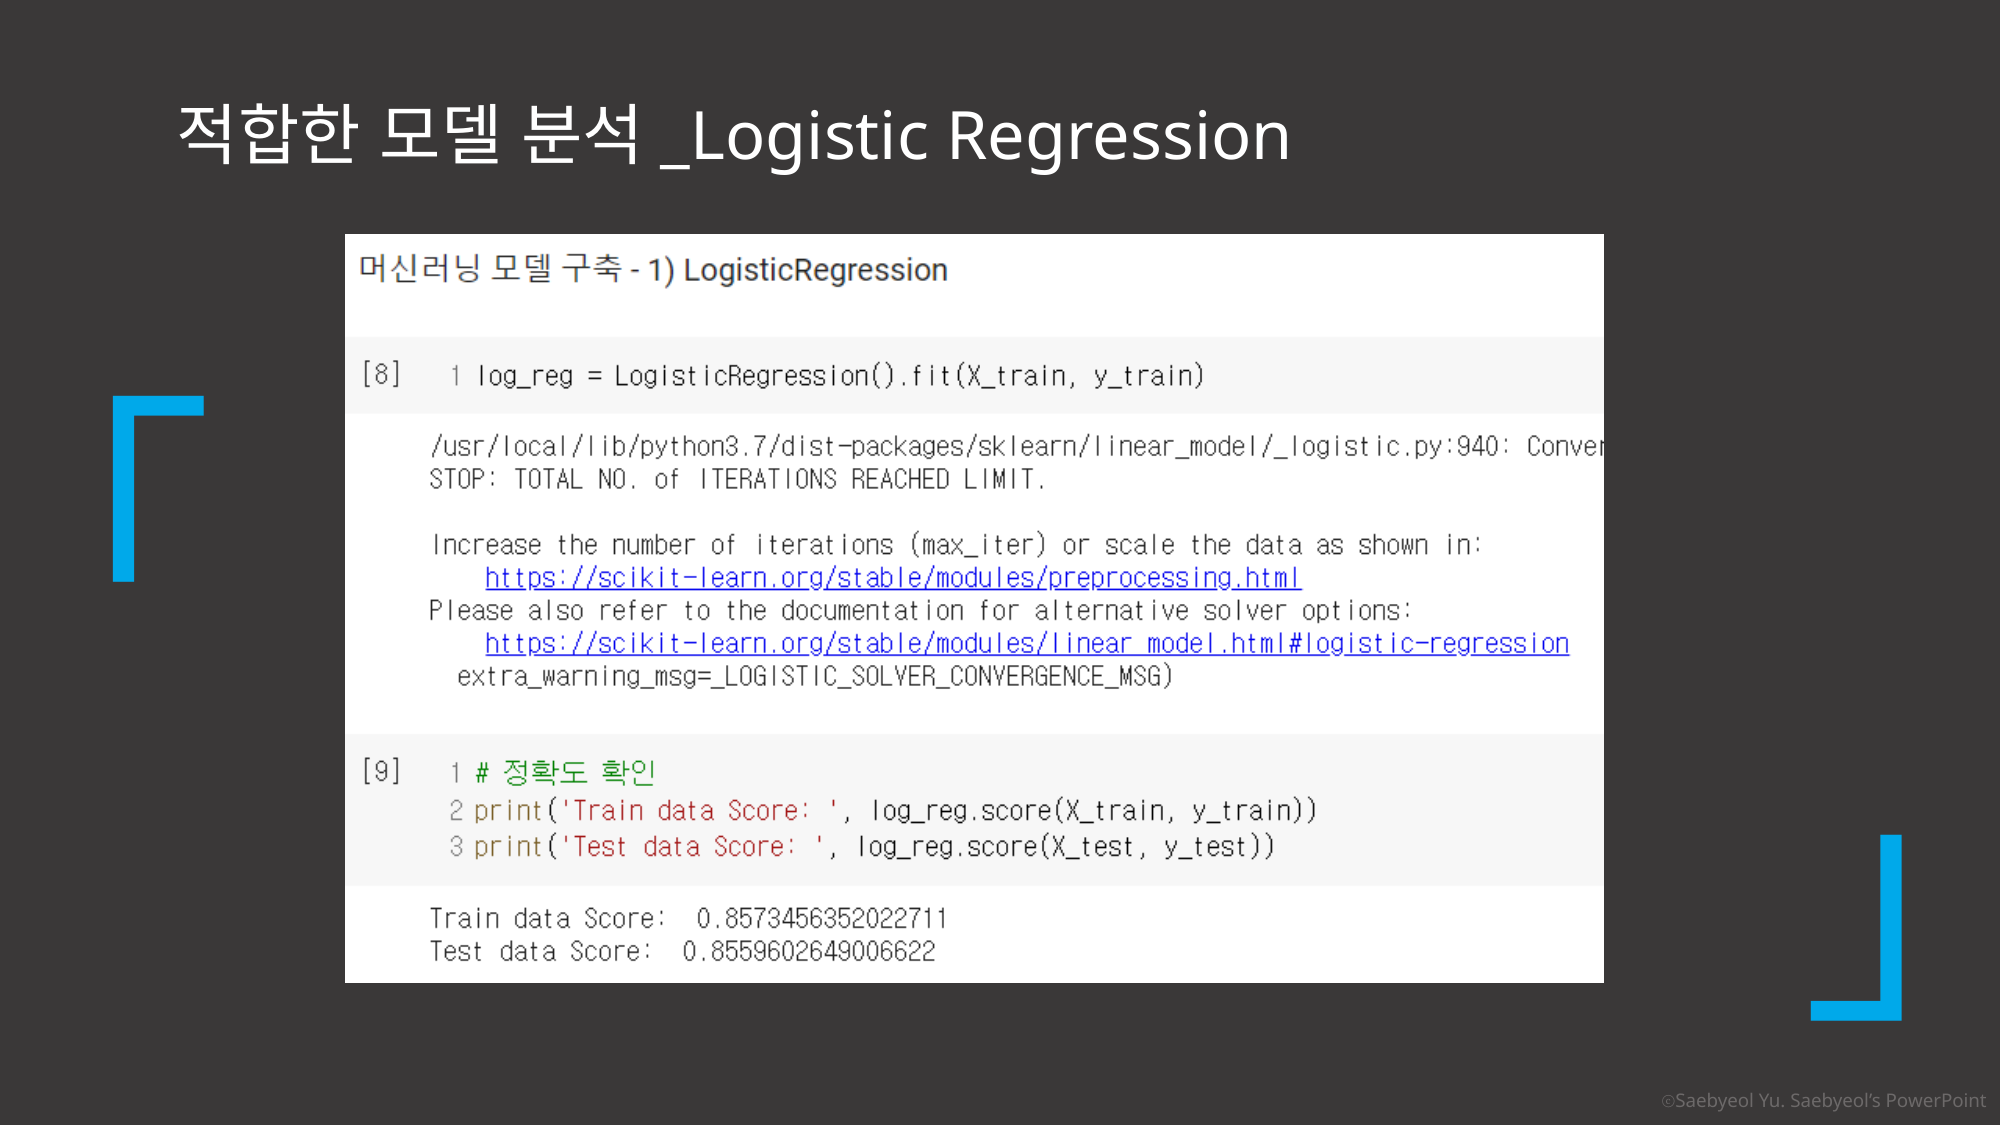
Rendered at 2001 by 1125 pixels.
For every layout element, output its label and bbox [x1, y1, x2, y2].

text_box [0, 0, 2000, 1065]
picture [345, 234, 1604, 983]
